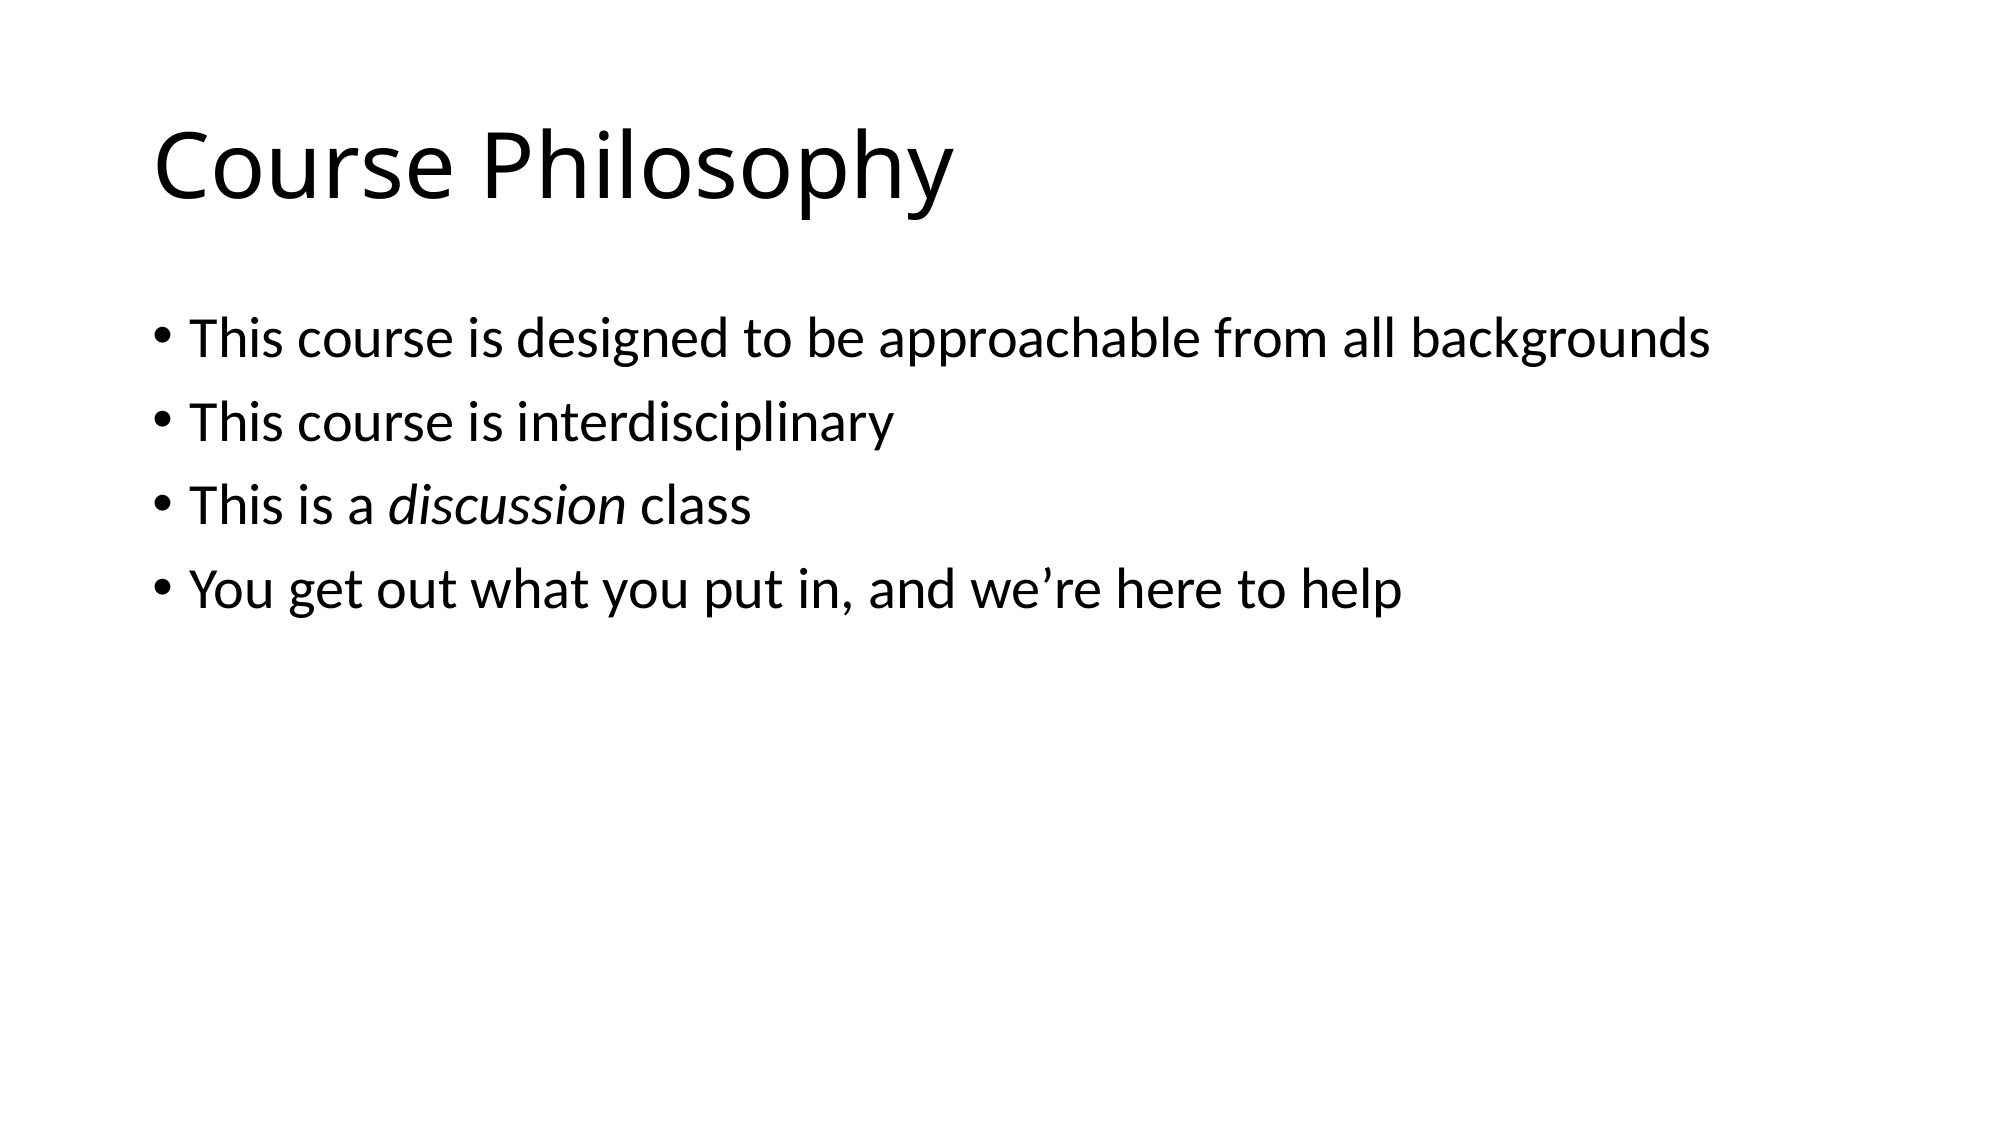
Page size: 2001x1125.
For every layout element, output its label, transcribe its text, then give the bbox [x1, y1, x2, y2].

title Course Philosophy [137, 59, 1863, 278]
list This course is designed to be approachable from all backgrounds This course is interdisciplinary This is a discussion class You get out what you put in, and we’re here to help [137, 299, 1863, 1014]
